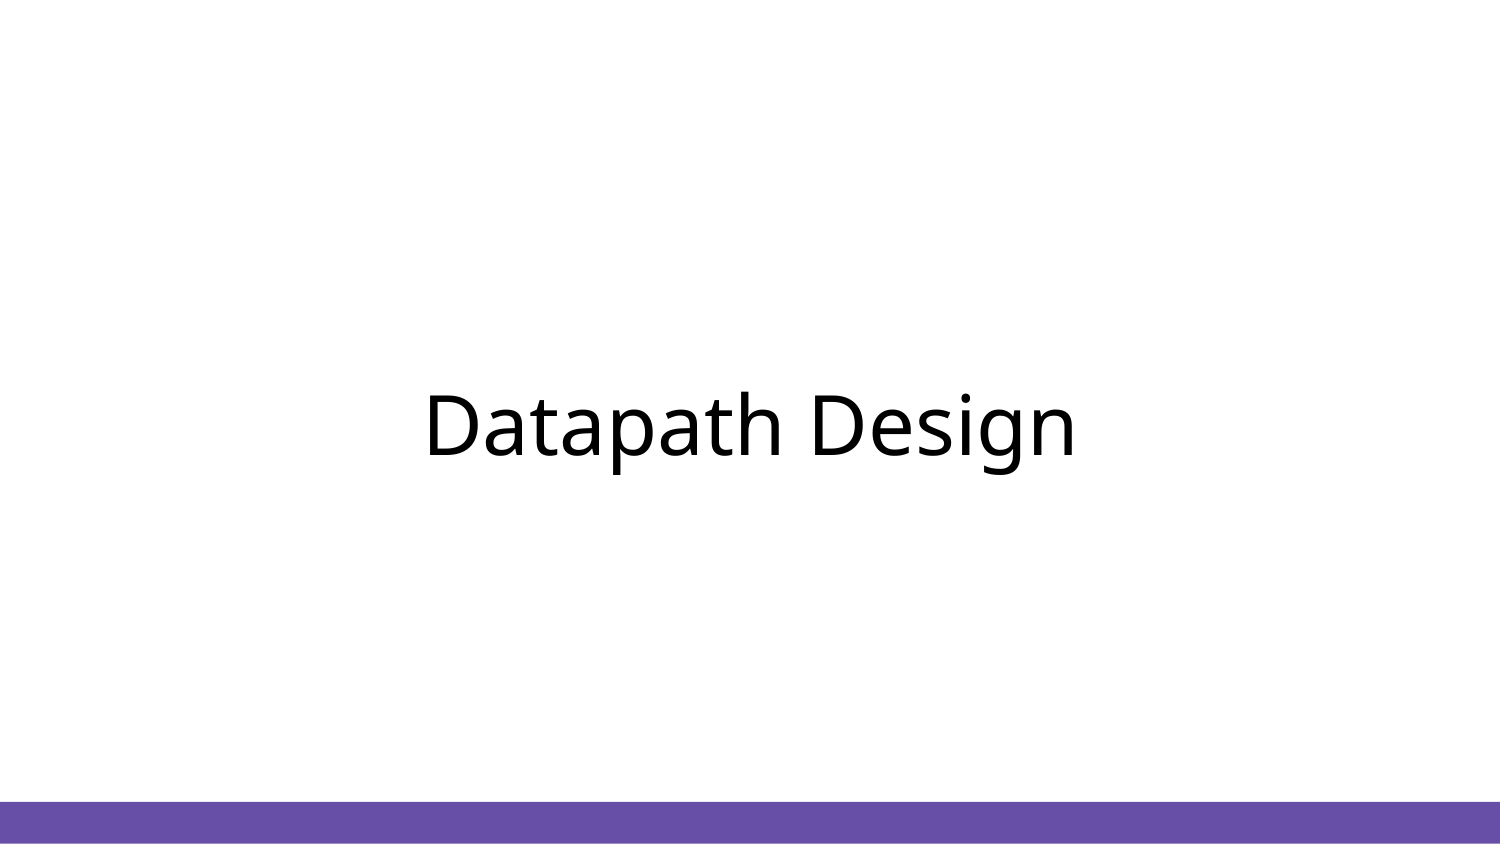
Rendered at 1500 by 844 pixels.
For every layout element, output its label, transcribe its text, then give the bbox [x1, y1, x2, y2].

title Datapath Design [215, 370, 1285, 514]
